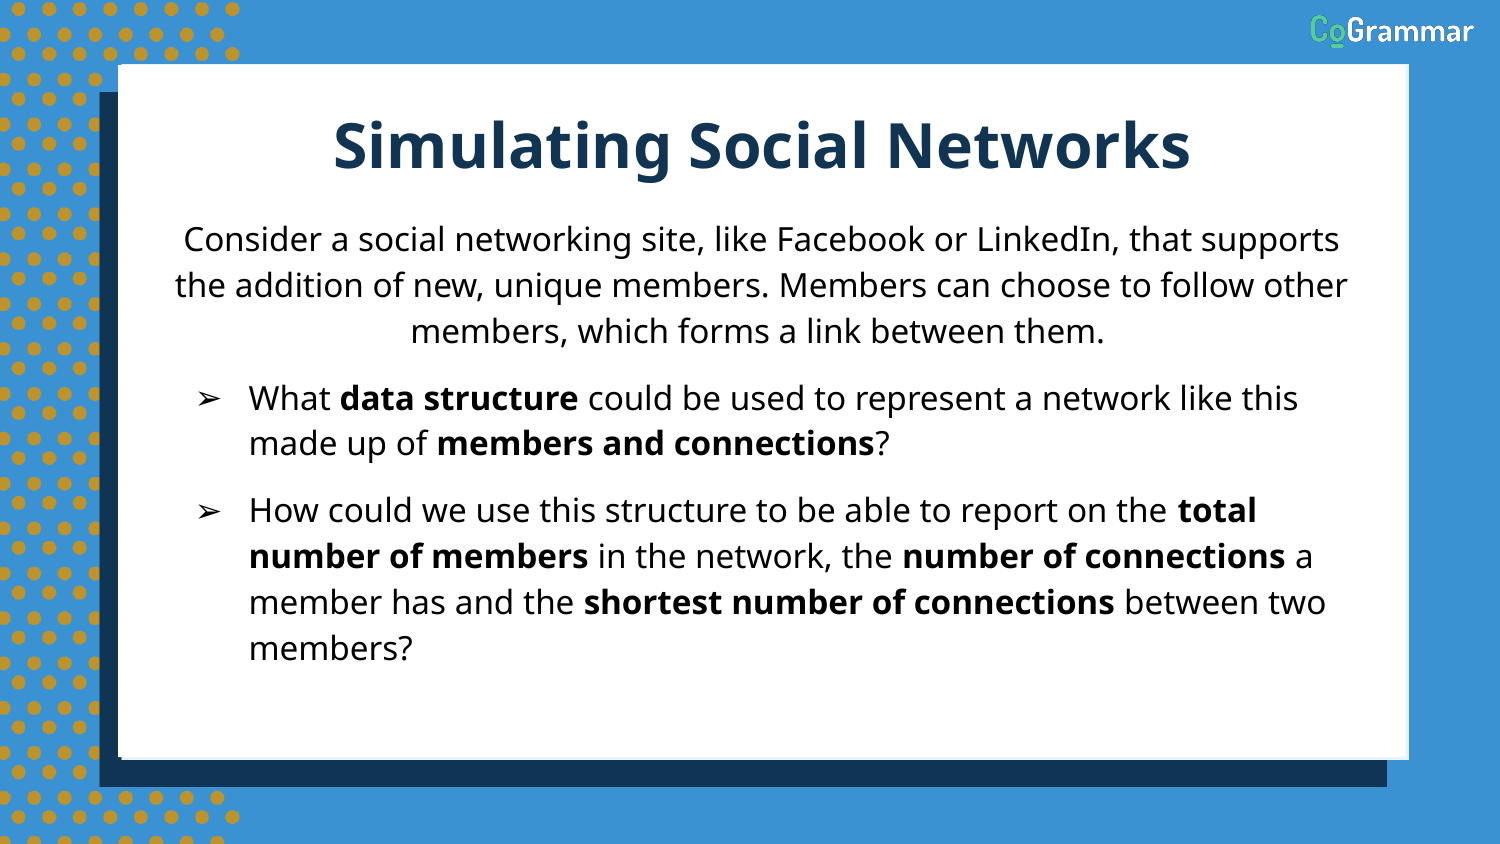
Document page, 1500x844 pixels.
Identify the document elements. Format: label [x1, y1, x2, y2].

text_box [0, 0, 1500, 844]
picture [1310, 15, 1474, 48]
